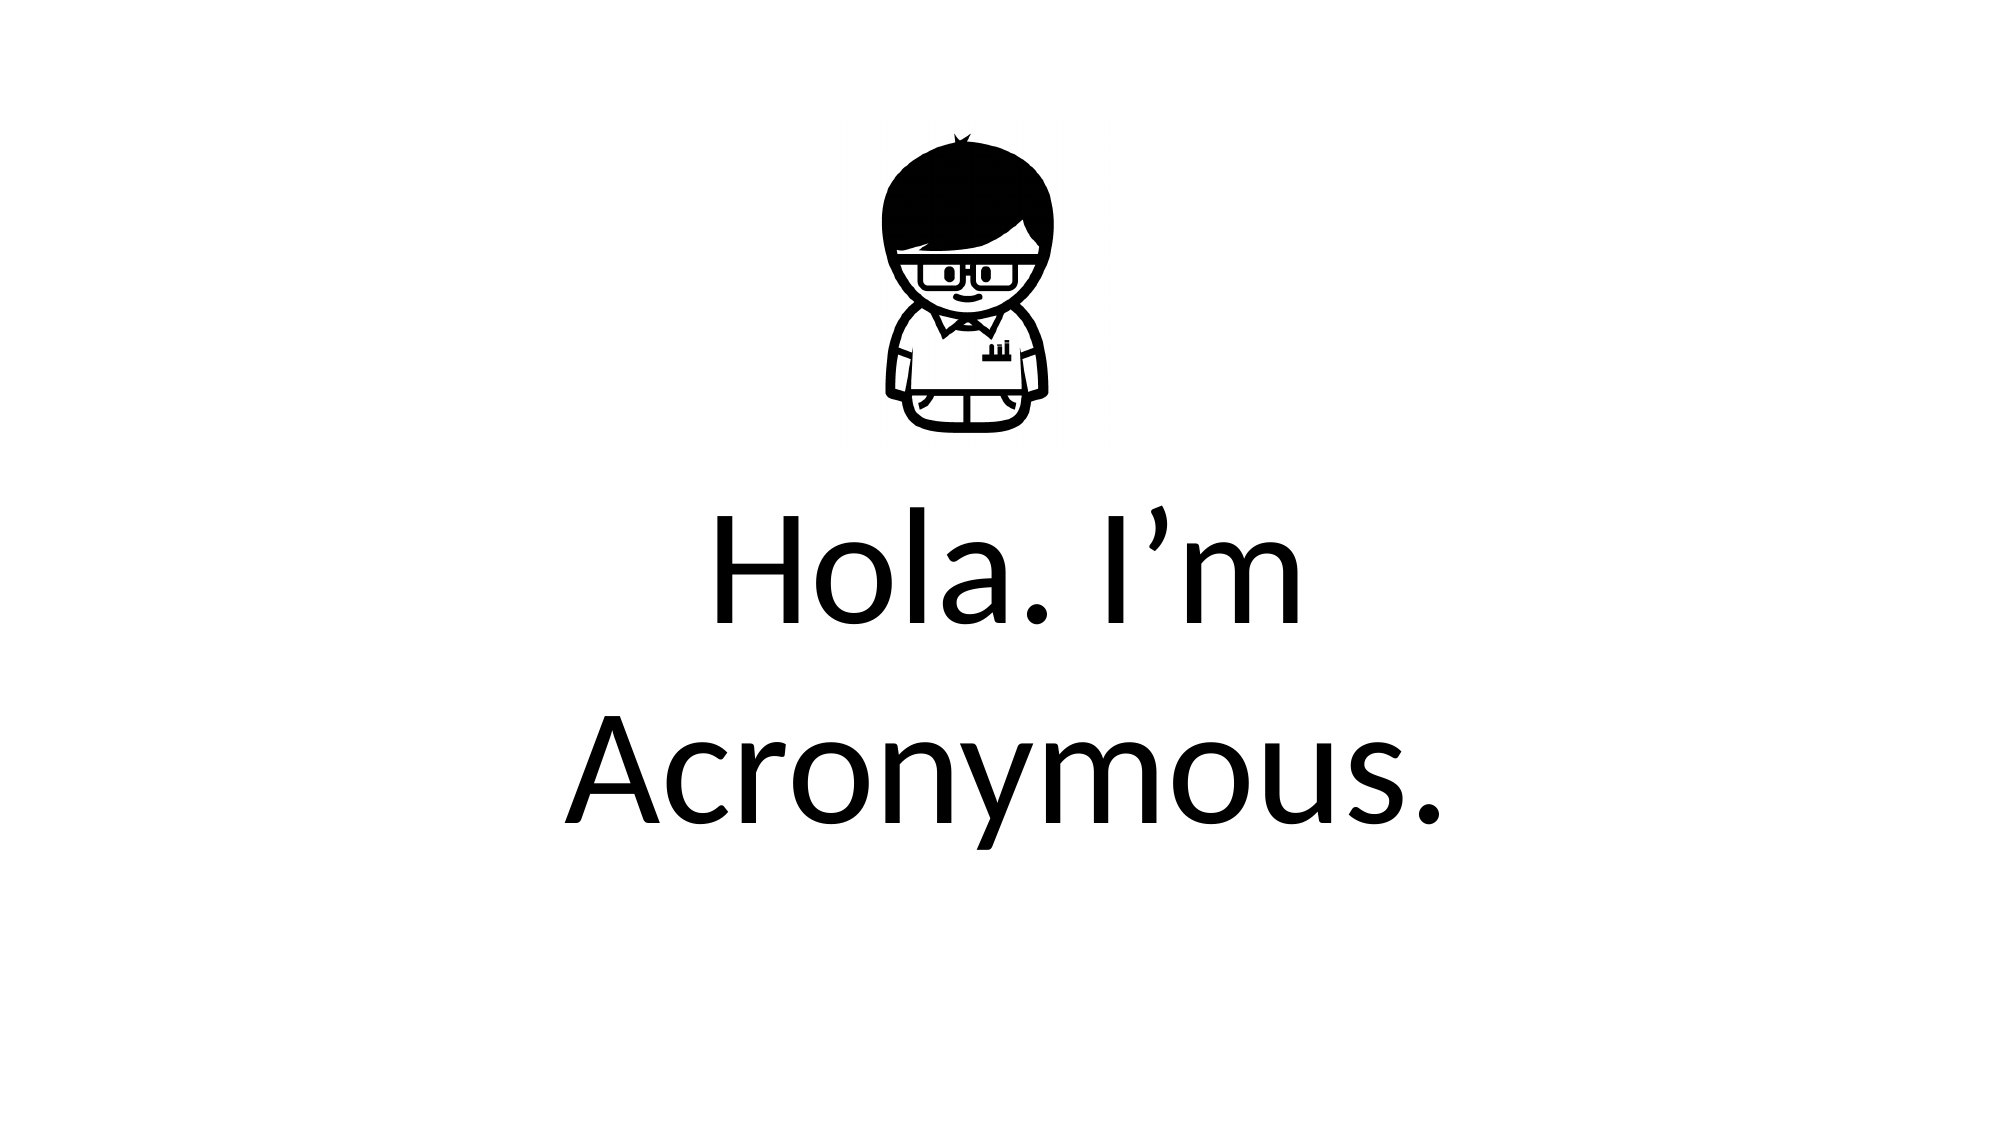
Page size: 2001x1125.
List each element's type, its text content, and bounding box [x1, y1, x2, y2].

picture [827, 120, 1111, 453]
text_box Hola. I’m Acronymous. [340, 449, 1676, 865]
